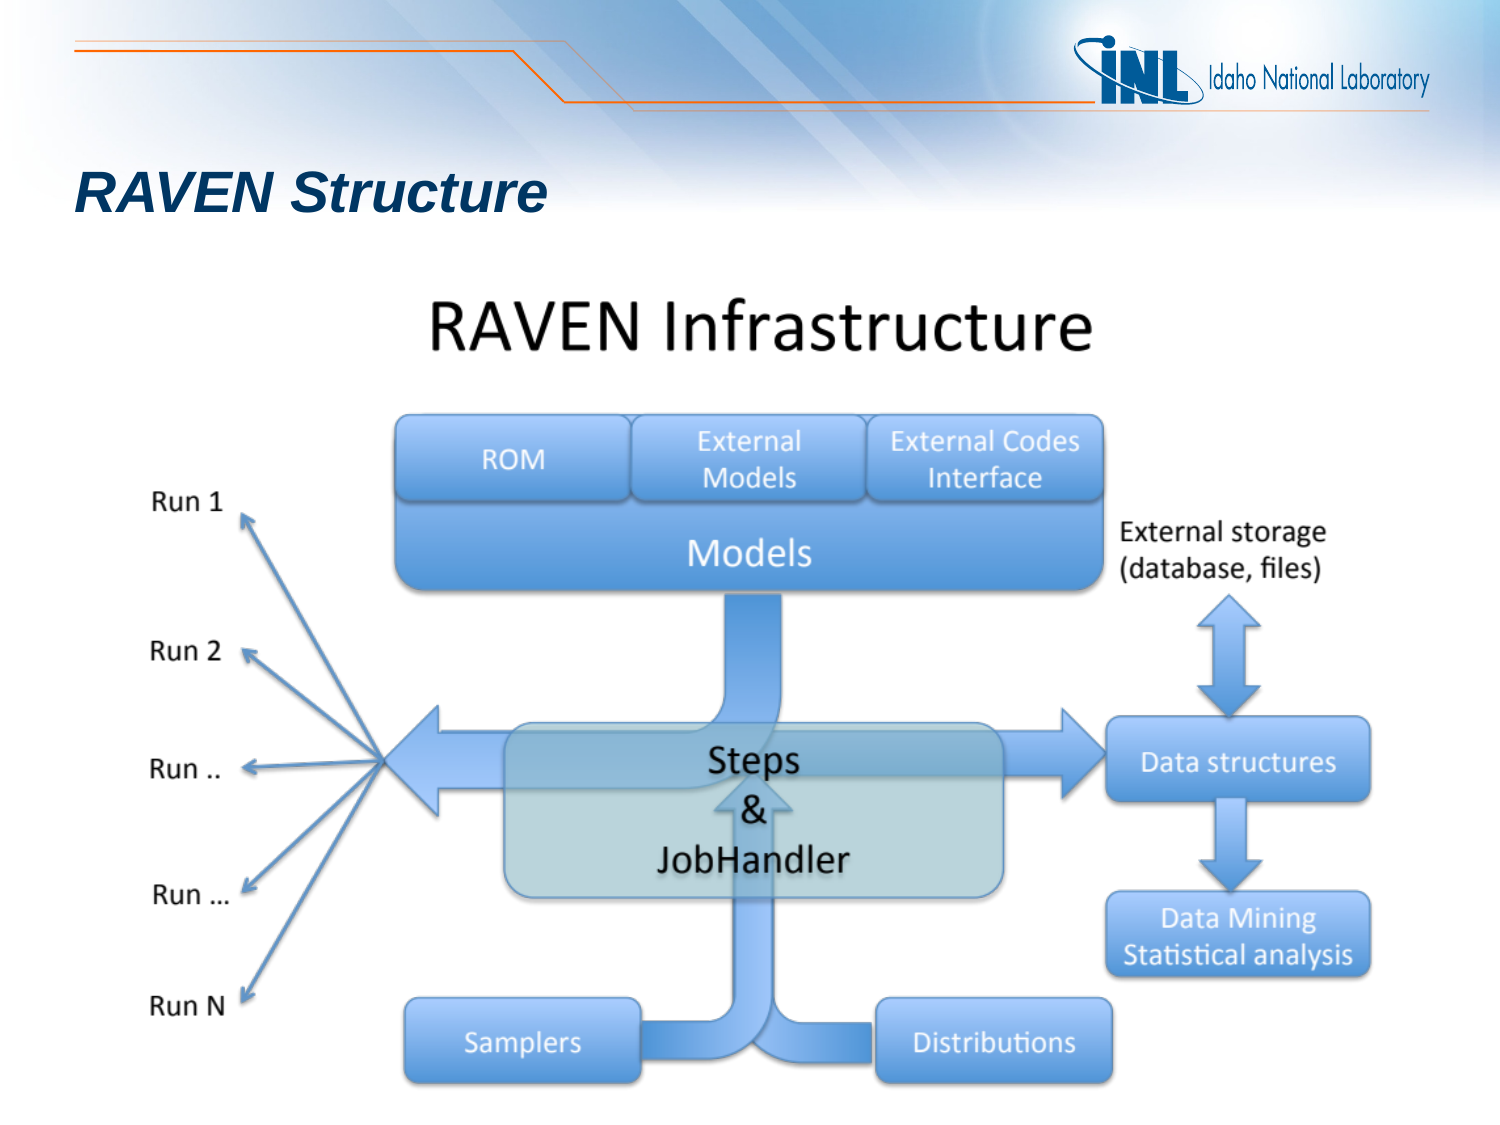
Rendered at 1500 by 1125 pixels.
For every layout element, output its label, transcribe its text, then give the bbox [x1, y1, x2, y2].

picture [0, 0, 1500, 1125]
title RAVEN Structure [74, 164, 1426, 227]
